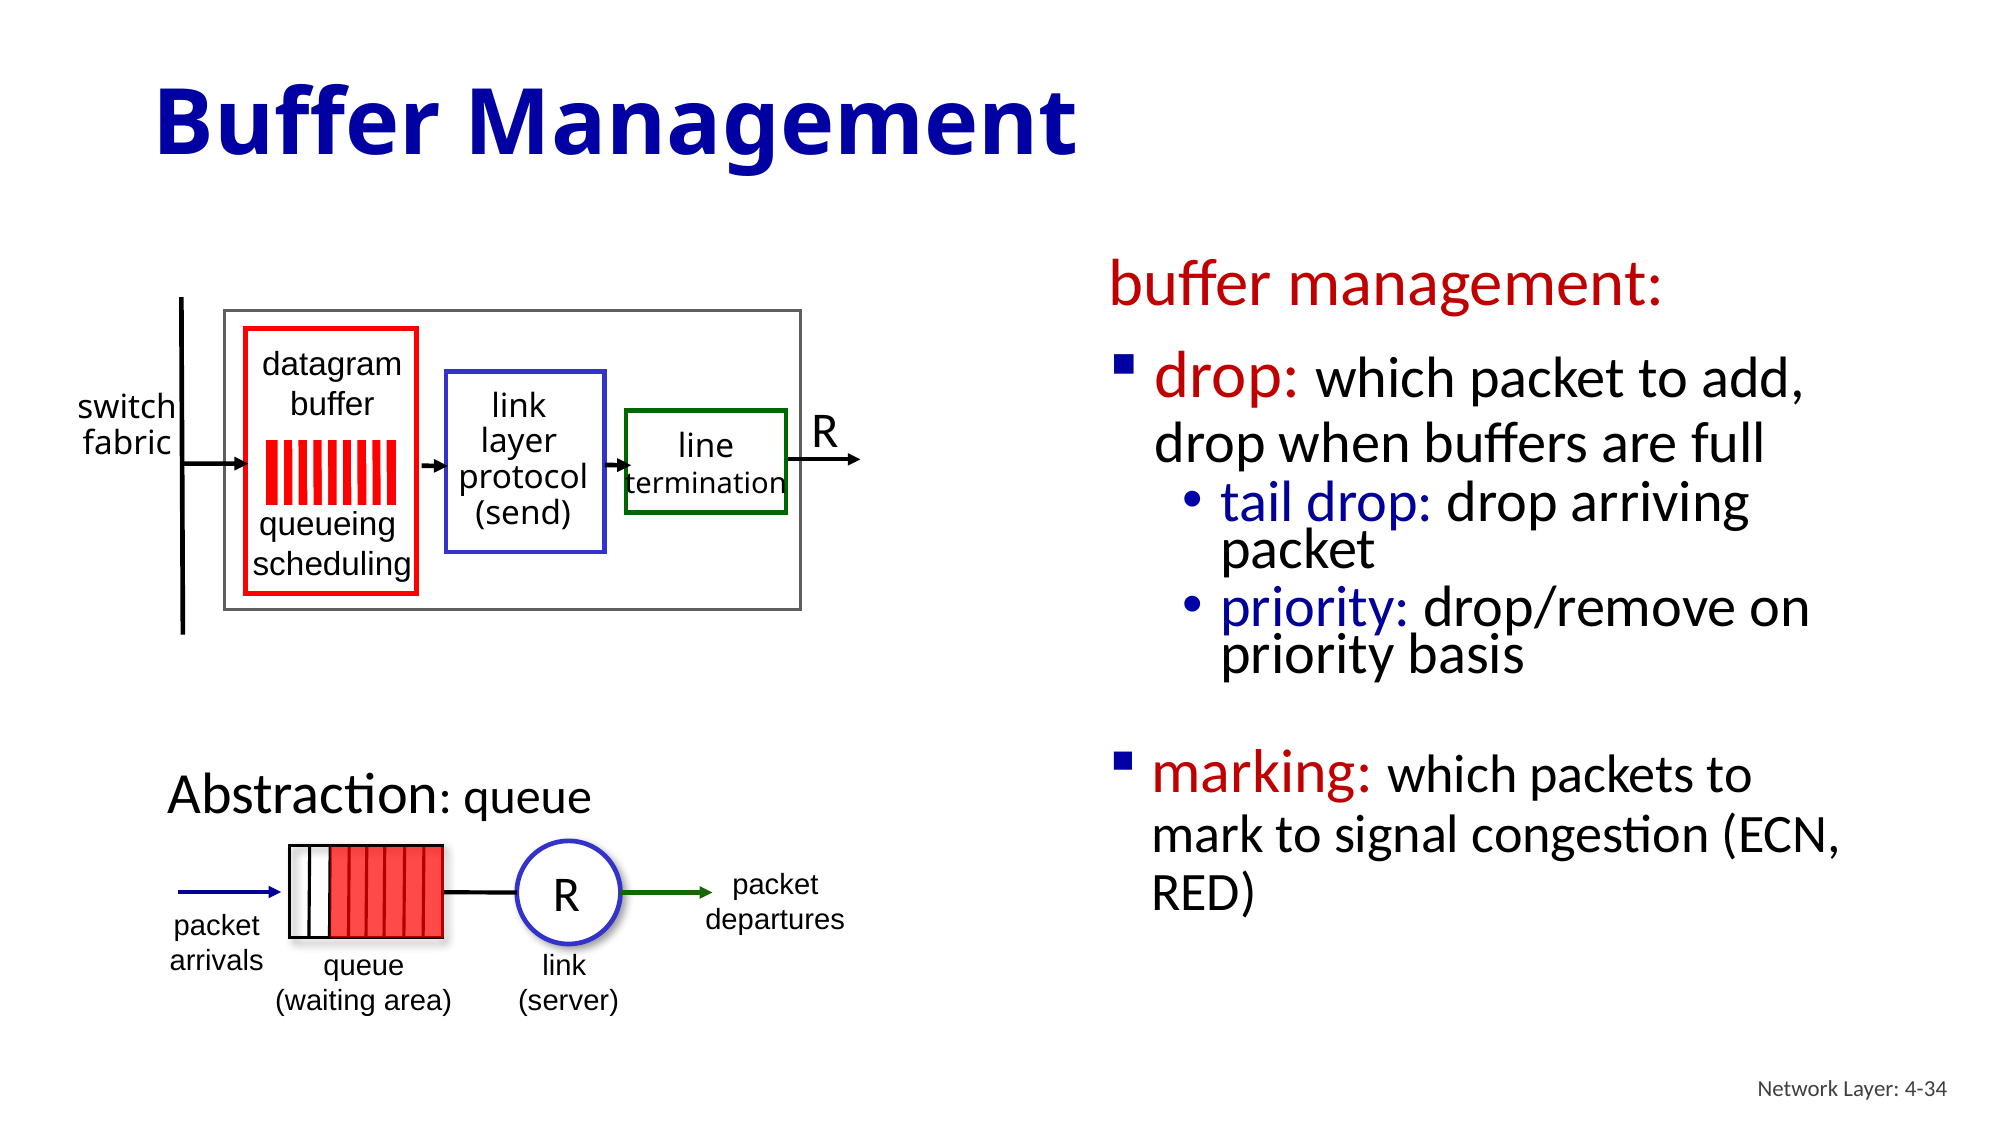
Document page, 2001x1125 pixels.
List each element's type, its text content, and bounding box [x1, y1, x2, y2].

slide_number Network Layer: 4- [1512, 1056, 1963, 1117]
text_box R [796, 389, 854, 459]
text_box line termination [626, 410, 786, 513]
title Buffer Management [137, 51, 1863, 198]
text_box R [796, 460, 854, 465]
text_box [224, 310, 801, 610]
text_box [604, 458, 632, 472]
text_box [430, 459, 448, 473]
text_box marking: which packets to mark to signal congestion (ECN, RED) [1074, 731, 1889, 931]
text_box switch fabric [54, 362, 200, 490]
text_box [446, 371, 605, 553]
text_box link layer protocol (send) [450, 396, 596, 524]
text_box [149, 747, 861, 1026]
text_box buffer management: drop: which packet to add, drop when buffers are full tail drop: drop arriving packet priority: drop/remove on priority basis [1091, 239, 1907, 1062]
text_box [234, 328, 430, 594]
